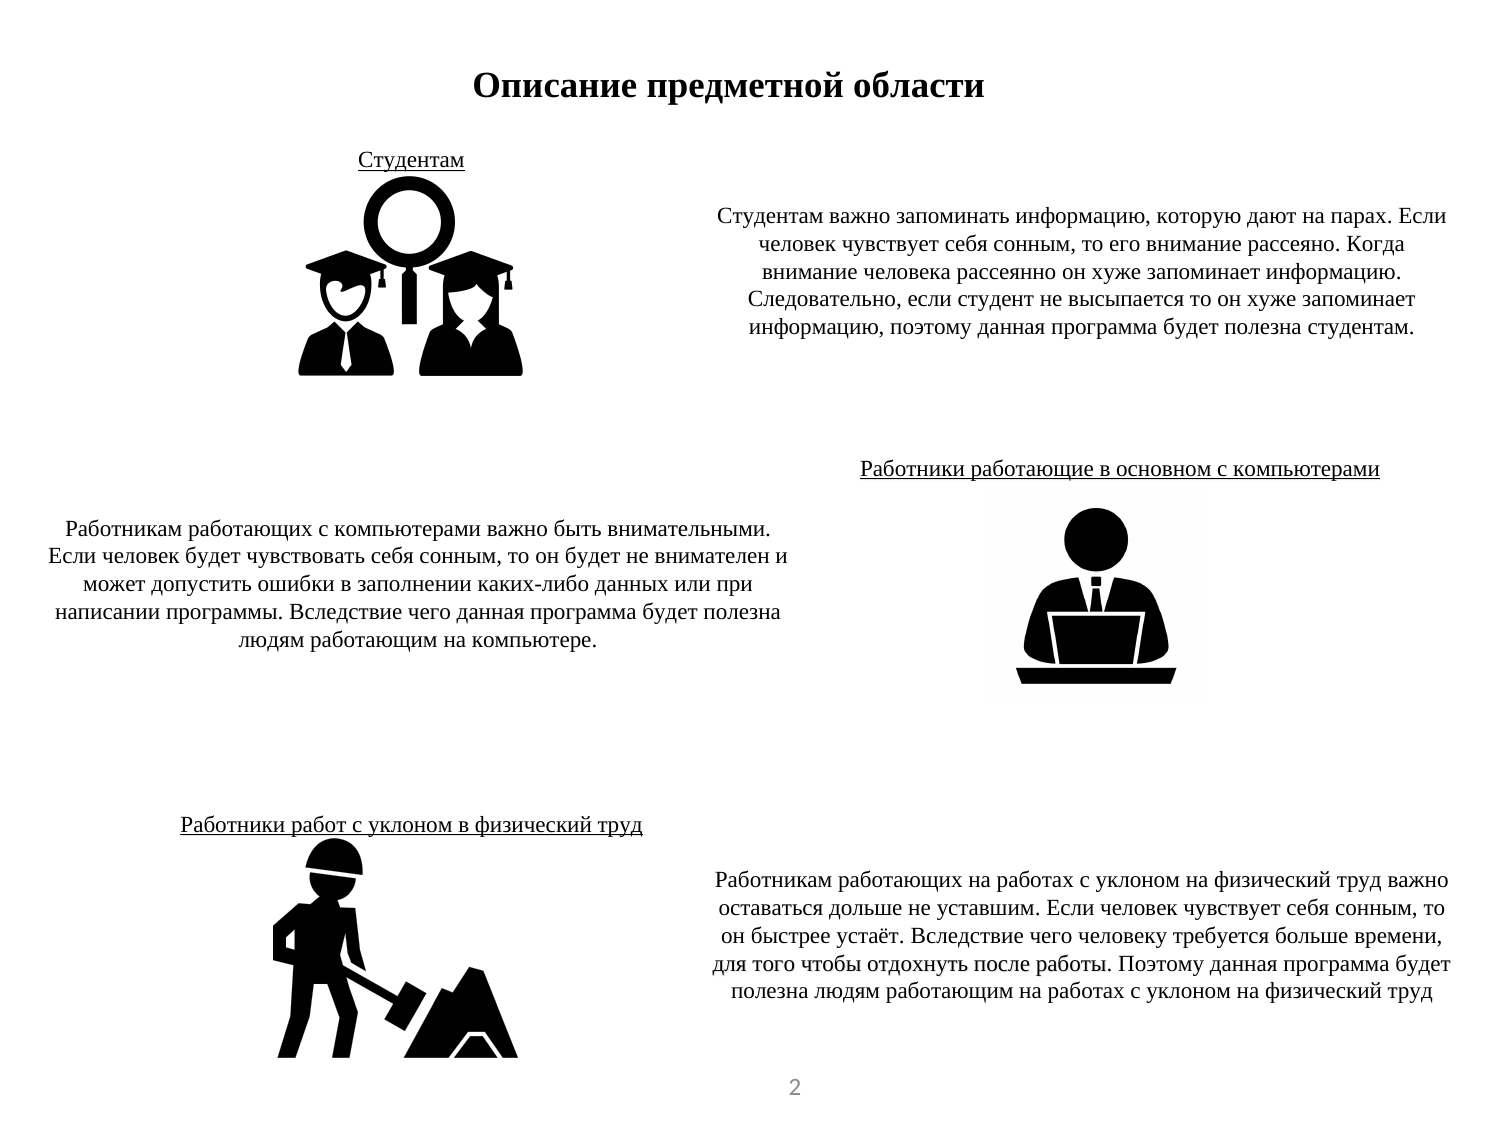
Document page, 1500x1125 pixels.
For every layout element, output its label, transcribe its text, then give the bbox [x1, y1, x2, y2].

slide_number 2 [466, 1067, 817, 1116]
picture [46, 57, 1459, 1059]
